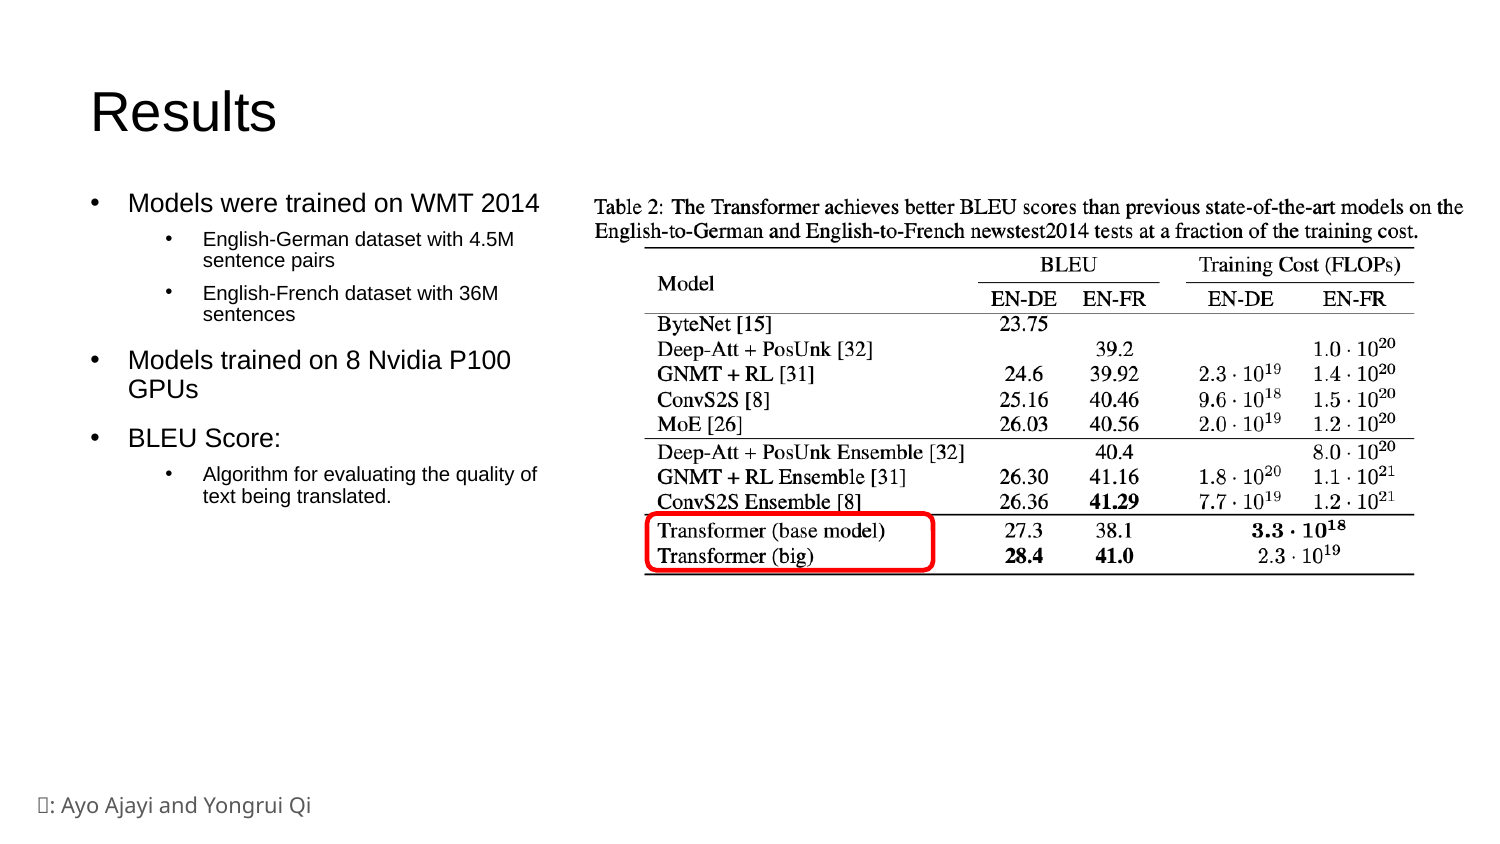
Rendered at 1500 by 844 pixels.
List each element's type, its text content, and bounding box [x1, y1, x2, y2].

text_box 🏺: Ayo Ajayi and Yongrui Qi [25, 776, 414, 833]
title Results [79, 39, 1421, 180]
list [583, 187, 1475, 603]
text_box Models were trained on WMT 2014 English-German dataset with 4.5M sentence pairs English-French dataset with 36M sentences Models trained on 8 Nvidia P100 GPUs BLEU Score: Algorithm for evaluating the quality of text being translated. [79, 183, 573, 725]
